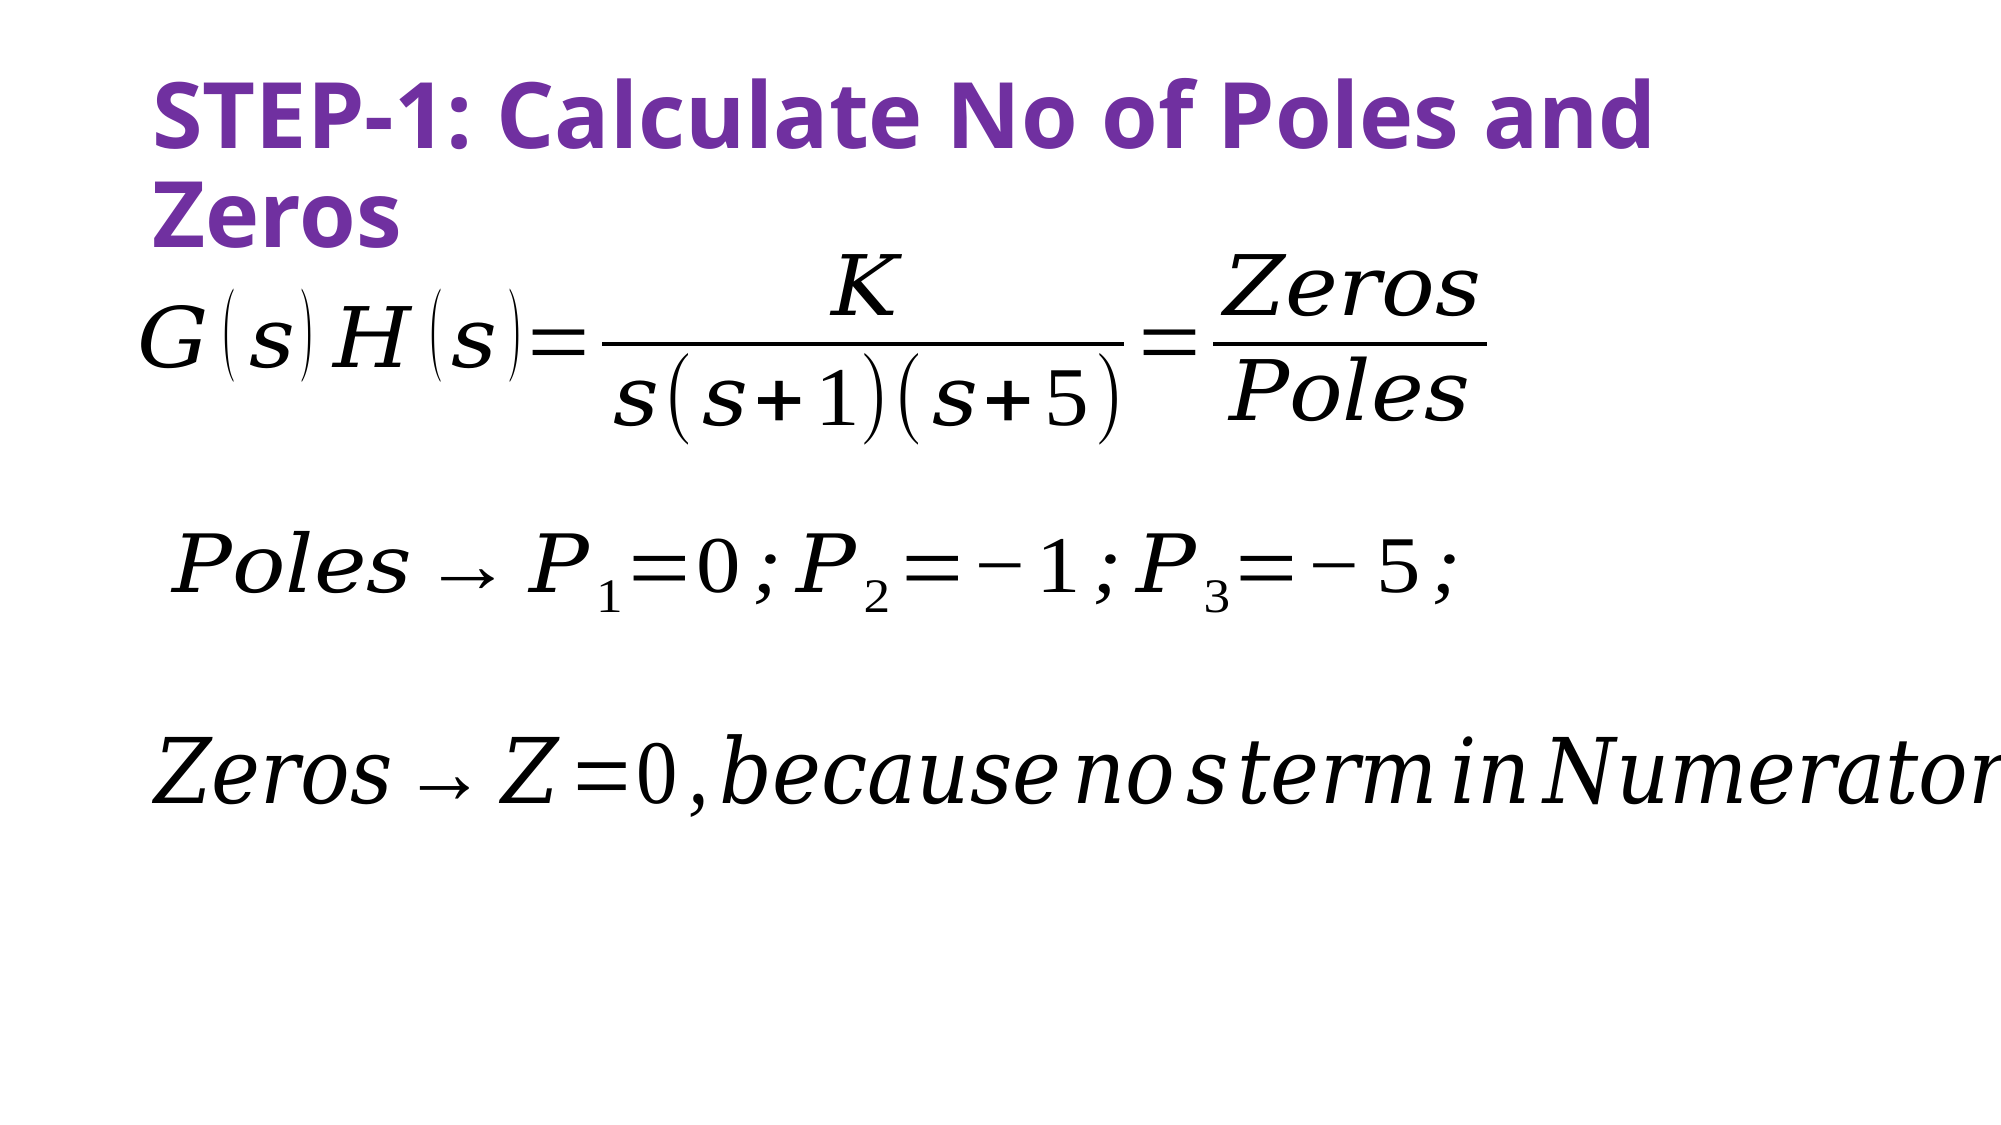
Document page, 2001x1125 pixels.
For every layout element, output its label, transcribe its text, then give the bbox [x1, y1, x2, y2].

title STEP-1: Calculate No of Poles and Zeros [137, 59, 1863, 278]
